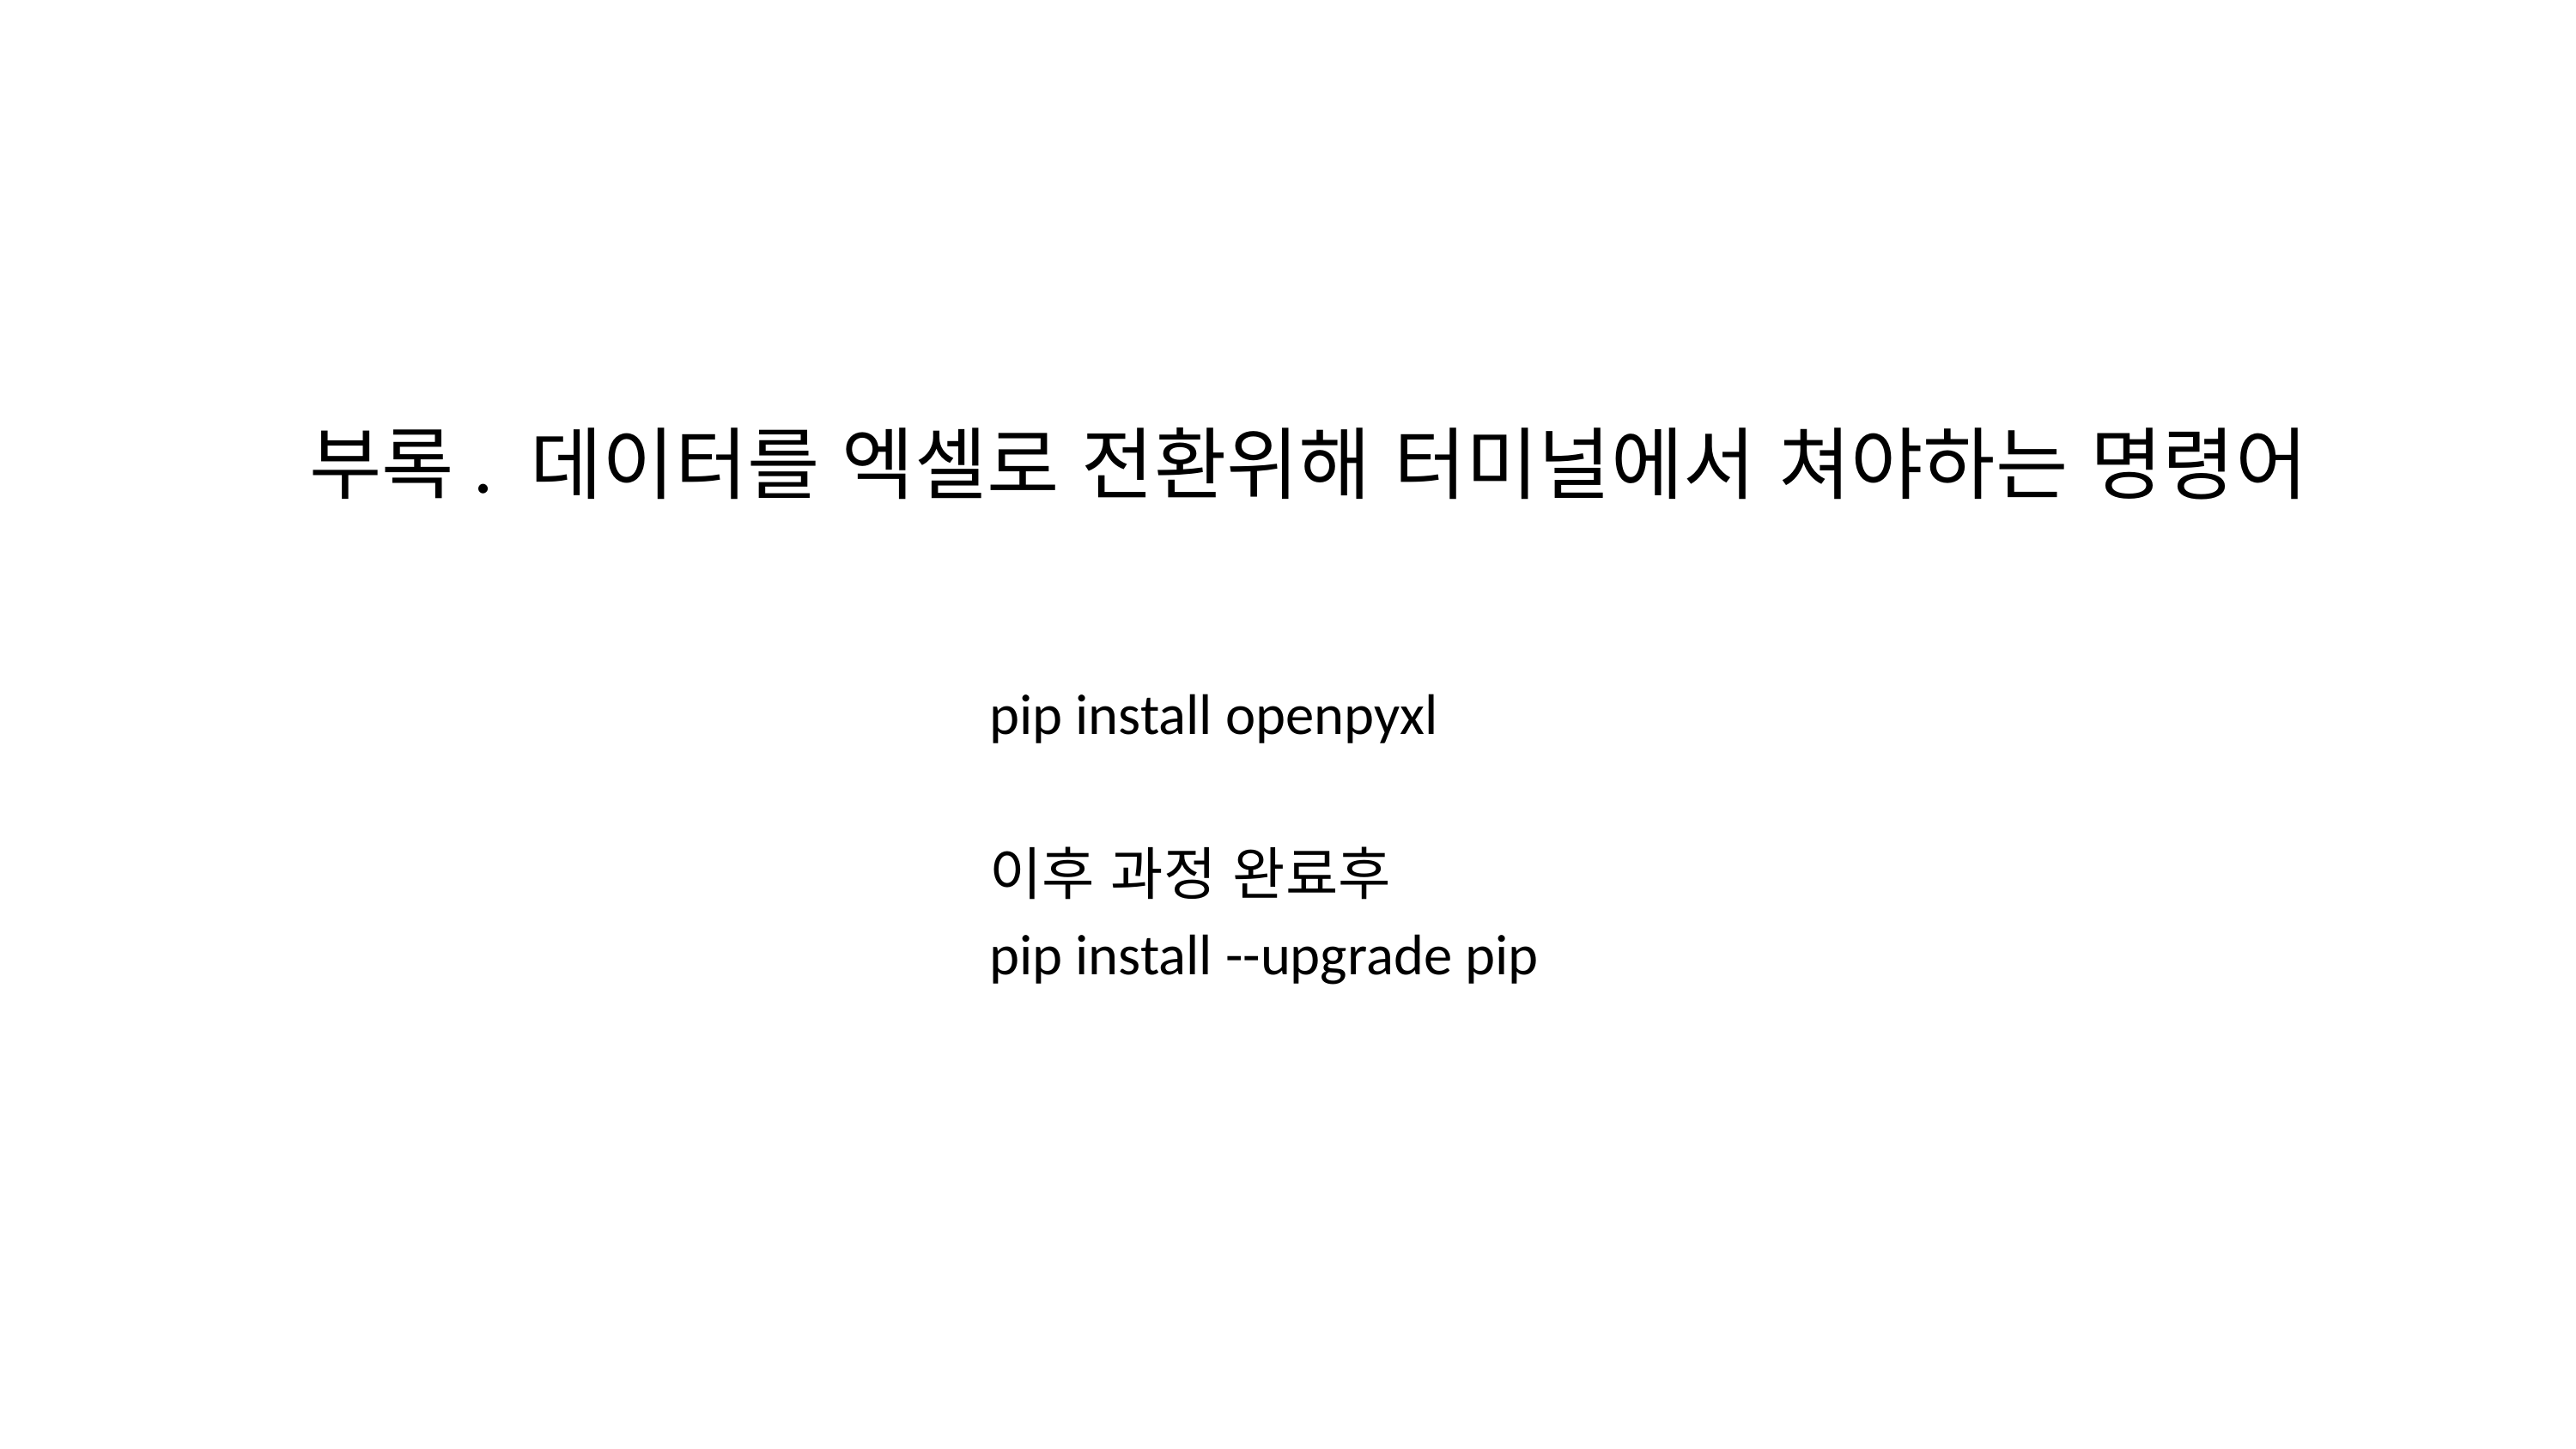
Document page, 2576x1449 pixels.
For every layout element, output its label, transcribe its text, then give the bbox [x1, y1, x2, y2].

title 부록. 데이터를 엑셀로 전환위해 터미널에서 쳐야하는 명령어 [75, 380, 2544, 543]
list pip install openpyxl 이후 과정 완료후 pip install --upgrade pip [976, 670, 2136, 1308]
